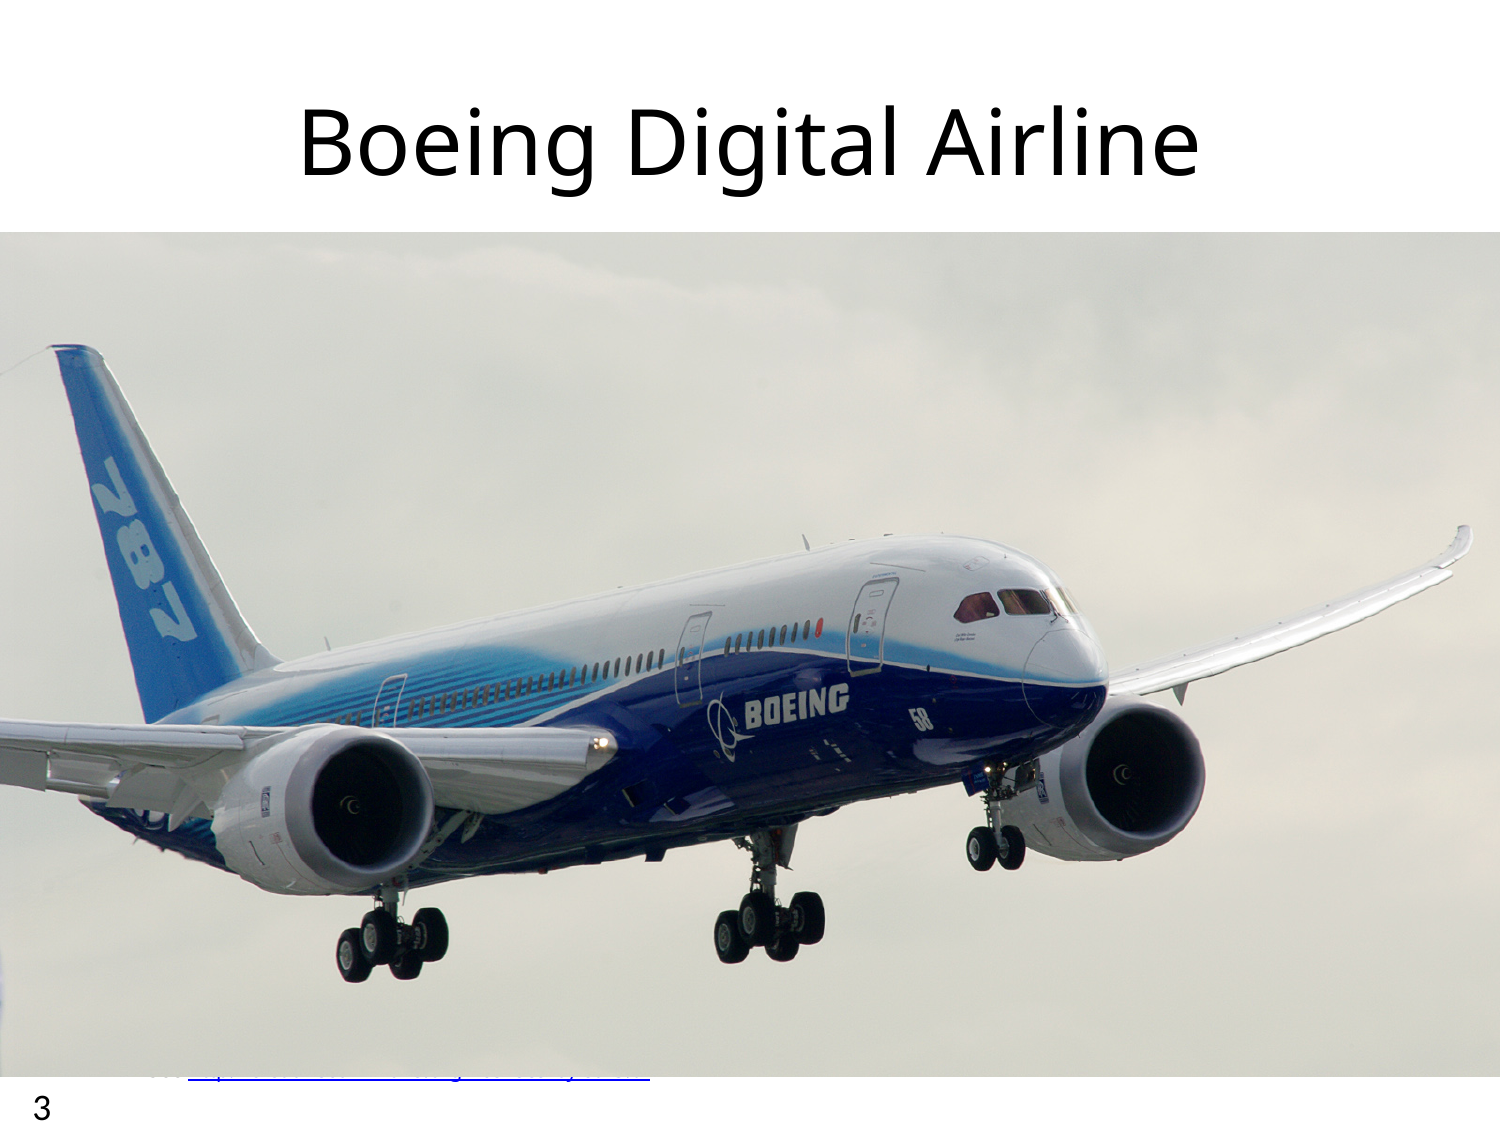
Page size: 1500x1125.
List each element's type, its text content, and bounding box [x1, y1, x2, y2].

title Boeing Digital Airline [75, 45, 1425, 230]
slide_number 39 [17, 1086, 58, 1119]
picture [0, 232, 1500, 1077]
